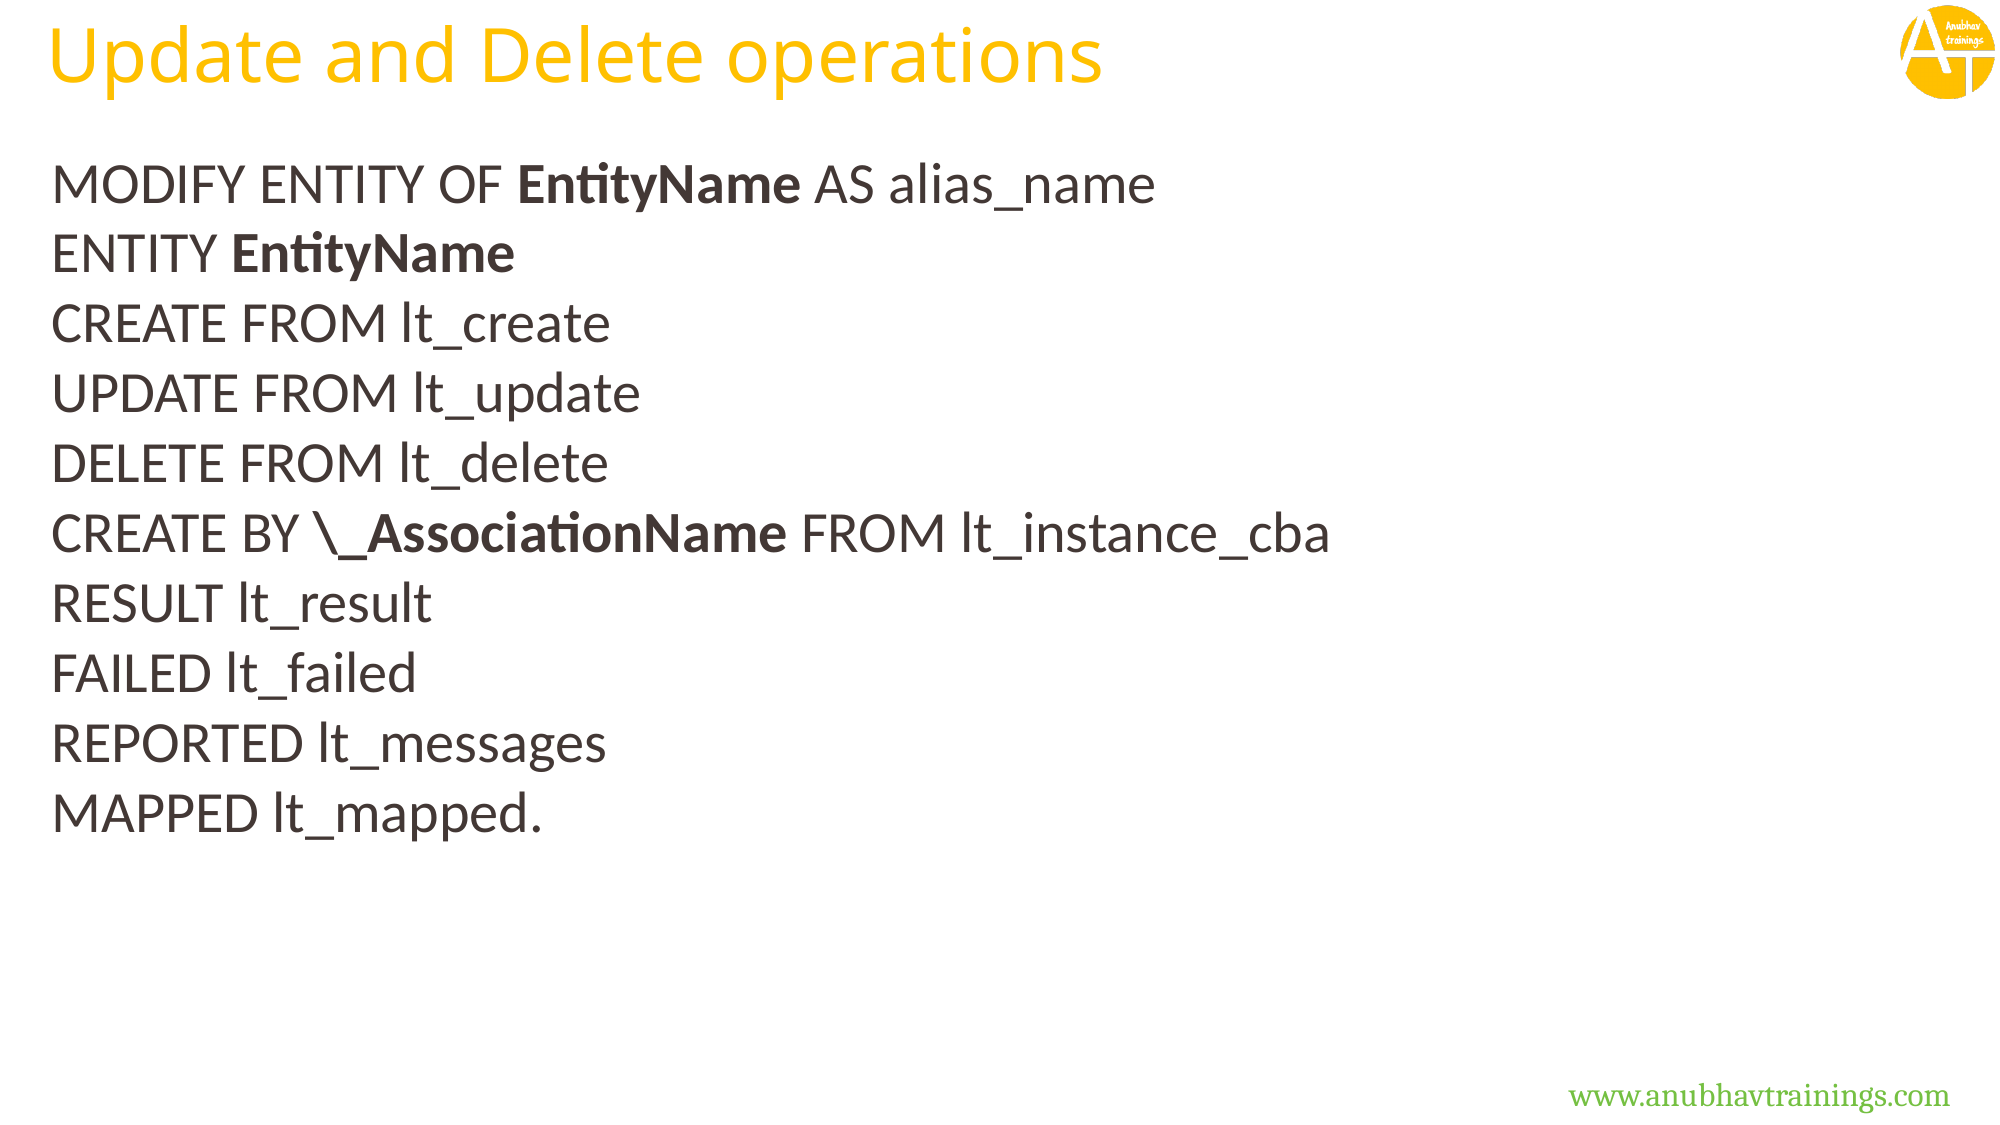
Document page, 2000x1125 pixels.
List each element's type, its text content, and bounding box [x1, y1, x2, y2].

text_box Update and Delete operations [31, 0, 1874, 105]
text_box MODIFY ENTITY OF EntityName AS alias_name ENTITY EntityName CREATE FROM lt_create UPDATE FROM lt_update DELETE FROM lt_delete CREATE BY \_AssociationName FROM lt_instance_cba RESULT lt_result FAILED lt_failed REPORTED lt_messages MAPPED lt_mapped. [36, 137, 1974, 852]
picture [1891, 0, 2000, 107]
text_box www.anubhavtrainings.com [1554, 1065, 2000, 1121]
